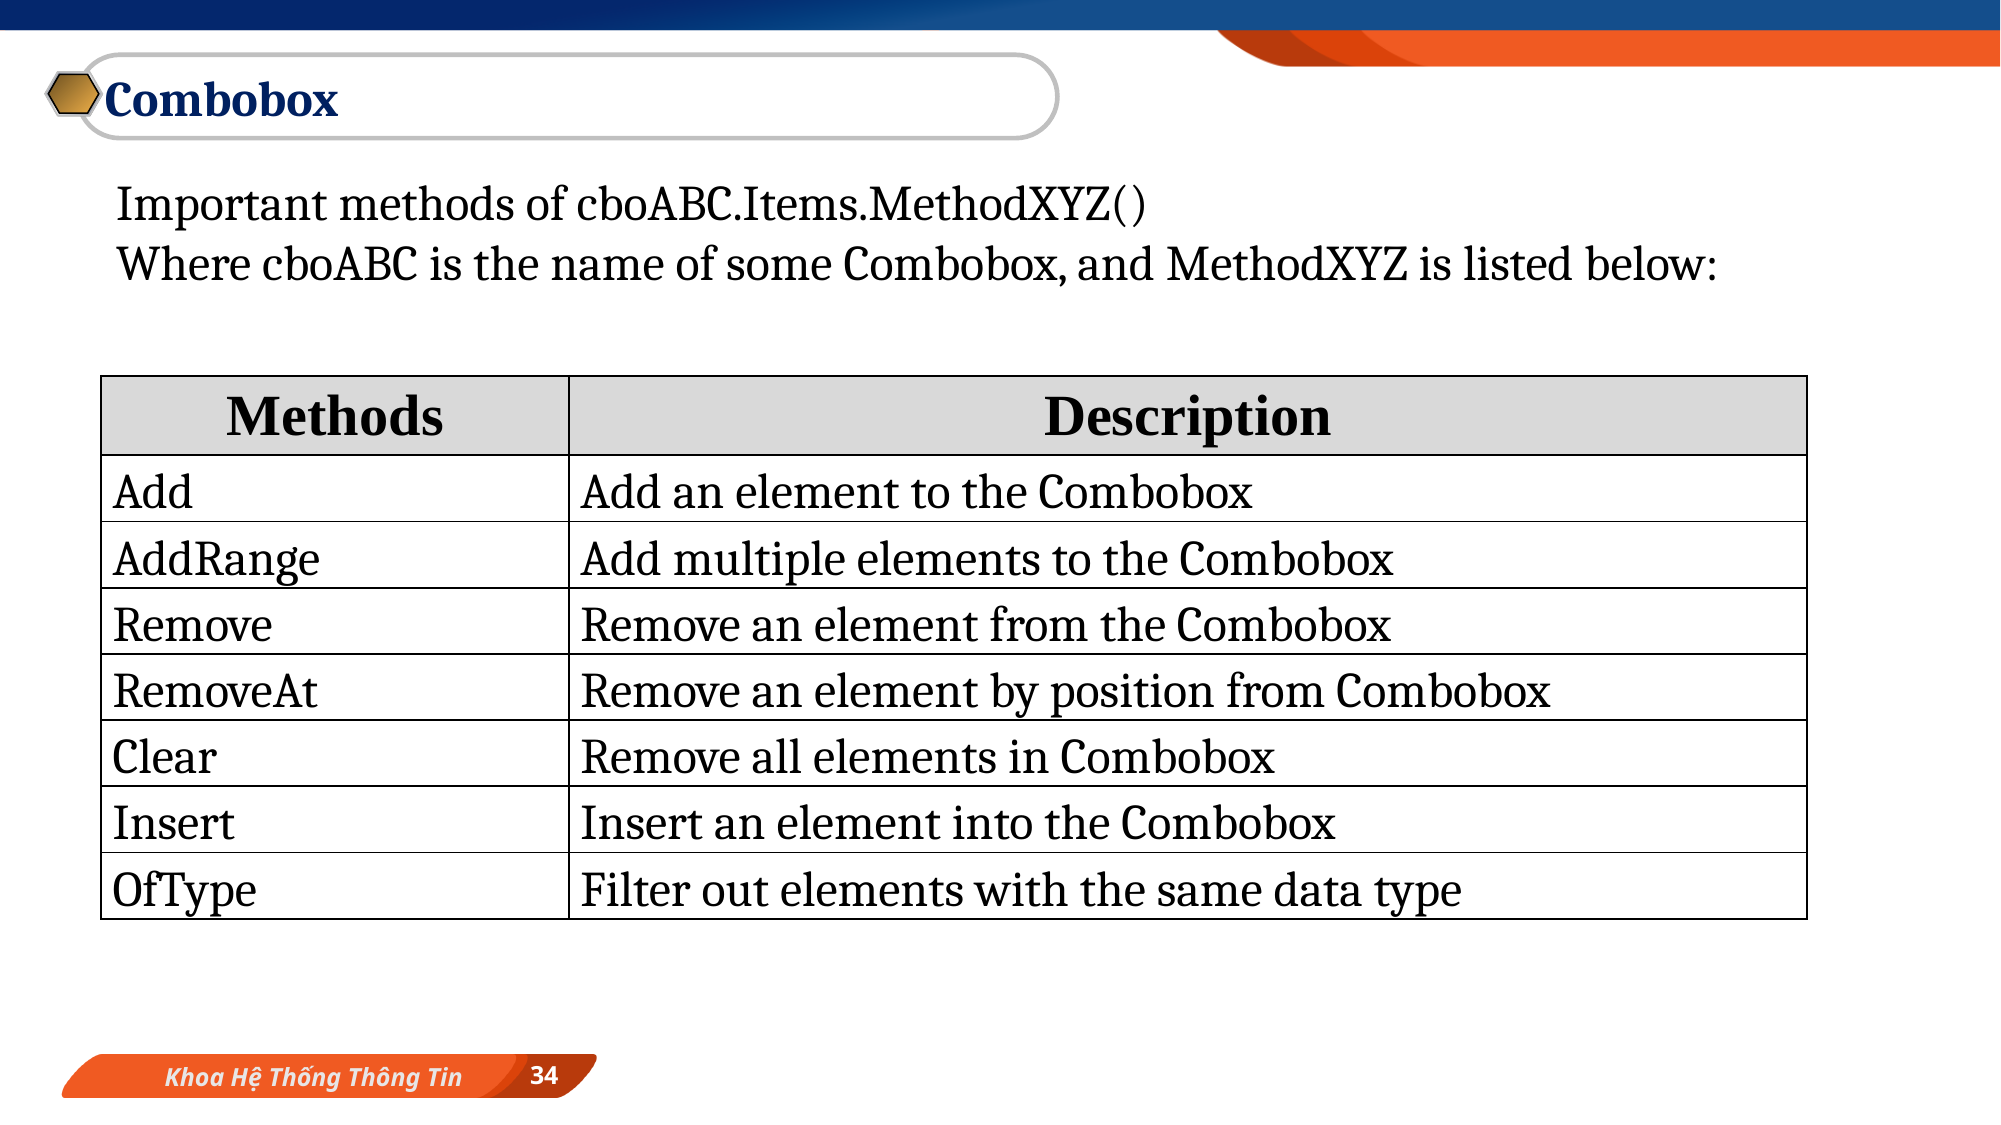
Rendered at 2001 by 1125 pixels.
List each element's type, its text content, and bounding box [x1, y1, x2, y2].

table_cell Remove all elements in Combobox [570, 721, 1806, 785]
table_cell Add an element to the Combobox [570, 456, 1806, 521]
table_cell Insert [102, 787, 568, 852]
table_cell AddRange [102, 522, 568, 587]
table_cell Filter out elements with the same data type [570, 853, 1806, 918]
footer Khoa Hệ Thống Thông Tin [119, 1054, 508, 1098]
table_cell Add [102, 456, 568, 521]
table_header Description [570, 377, 1806, 454]
table_cell Remove [102, 589, 568, 653]
table_cell Clear [102, 721, 568, 785]
table_cell OfType [102, 853, 568, 918]
picture [0, 0, 2001, 71]
text_box Important methods of cboABC.Items.MethodXYZ() Where cboABC is the name of some Combobox, and MethodXYZ is listed below: [101, 163, 1945, 298]
picture [34, 1017, 624, 1125]
table_cell Remove an element from the Combobox [570, 589, 1806, 653]
table_cell Remove an element by position from Combobox [570, 655, 1806, 719]
table_header Methods [102, 377, 568, 454]
table_cell Add multiple elements to the Combobox [570, 522, 1806, 587]
table_cell RemoveAt [102, 655, 568, 719]
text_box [44, 54, 1058, 139]
table_cell Insert an element into the Combobox [570, 787, 1806, 852]
slide_number 34 [508, 1046, 574, 1106]
